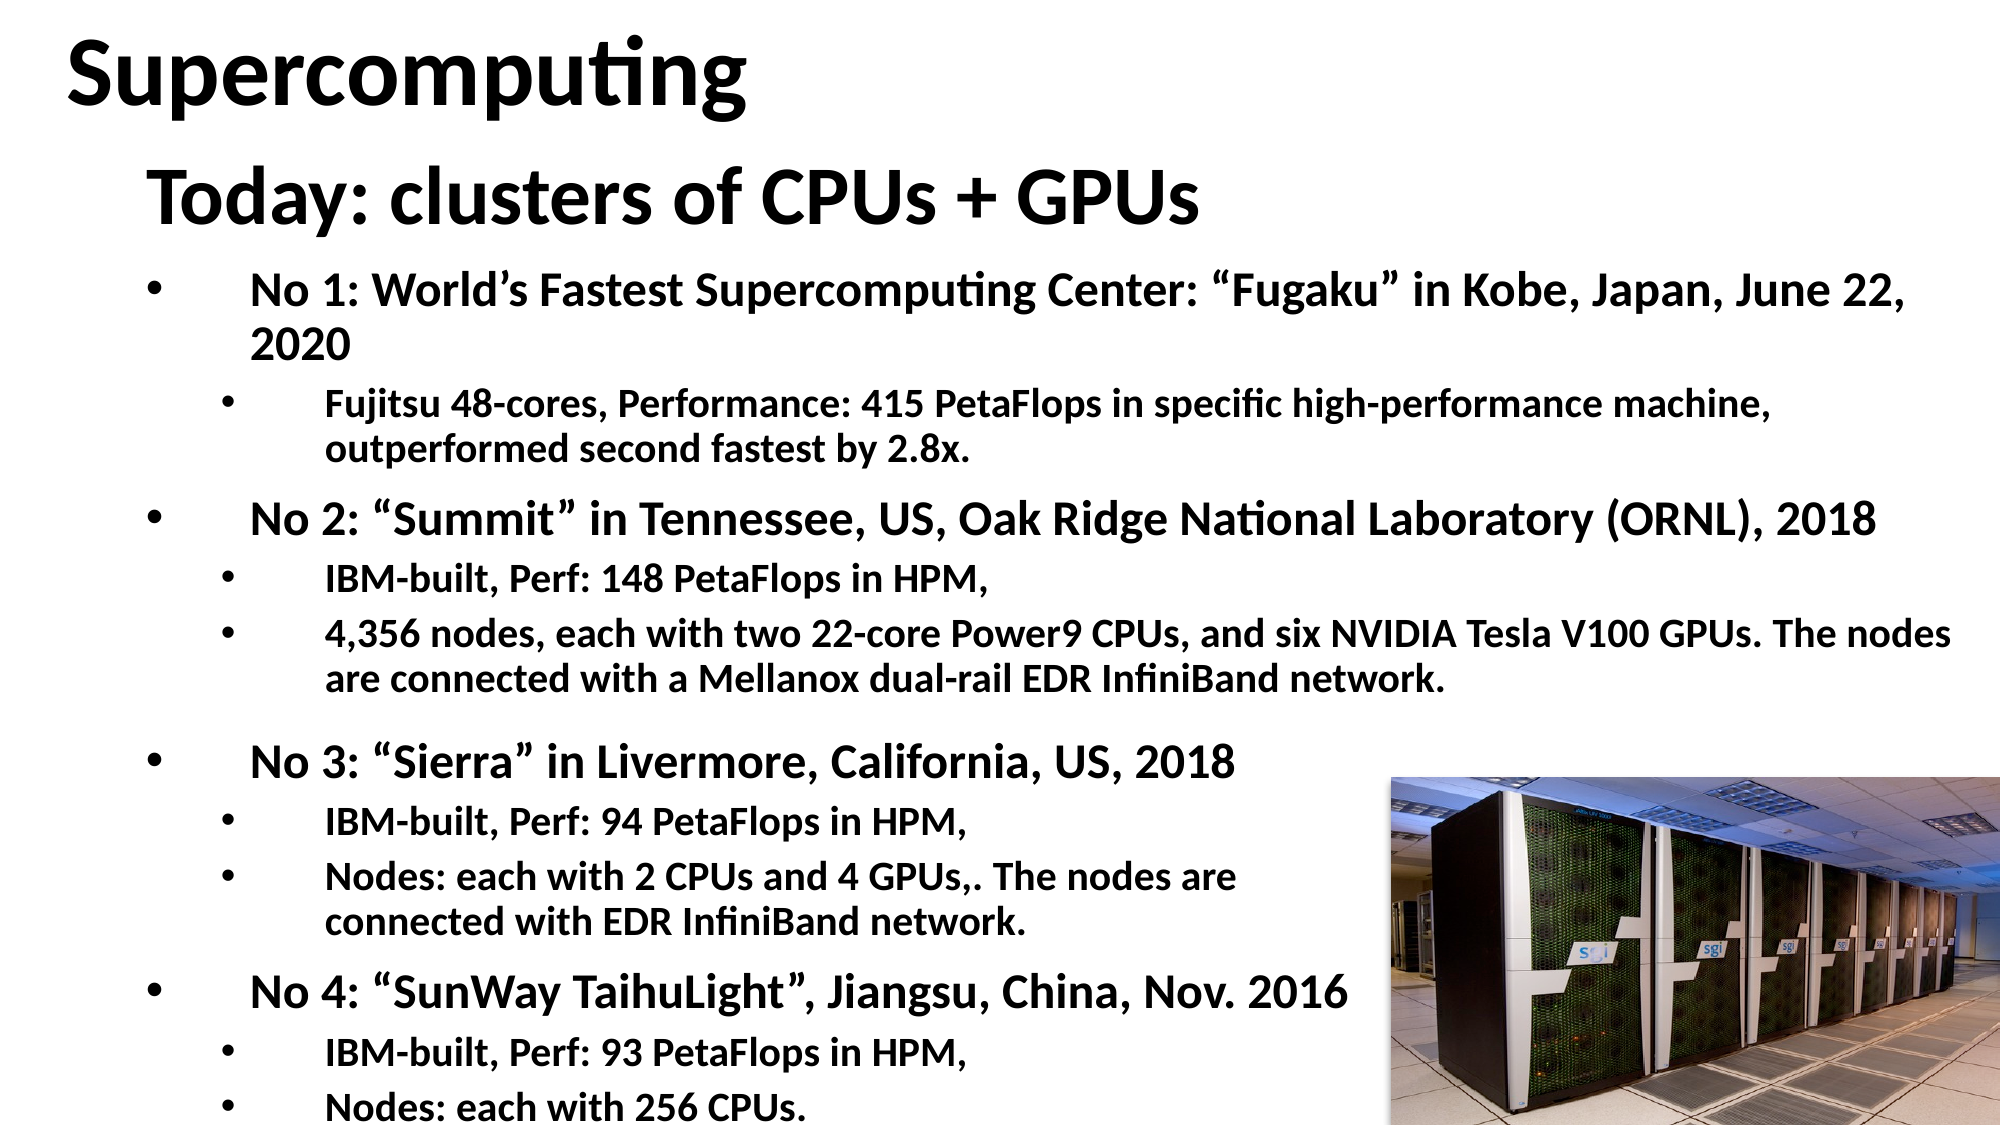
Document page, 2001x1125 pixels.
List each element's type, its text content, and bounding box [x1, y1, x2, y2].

text_box Today: clusters of CPUs + GPUs No 1: World’s Fastest Supercomputing Center: “Fugaku” in Kobe, Japan, June 22, 2020 Fujitsu 48-cores, Performance: 415 PetaFlops in specific high-performance machine, outperformed second fastest by 2.8x. No 2: “Summit” in Tennessee, US, Oak Ridge National Laboratory (ORNL), 2018 IBM-built, Perf: 148 PetaFlops in HPM, 4,356 nodes, each with two 22-core Power9 CPUs, and six NVIDIA Tesla V100 GPUs. The nodes are connected with a Mellanox dual-rail EDR InfiniBand network. [0, 144, 1978, 728]
text_box No 3: “Sierra” in Livermore, California, US, 2018 IBM-built, Perf: 94 PetaFlops in HPM, Nodes: each with 2 CPUs and 4 GPUs,. The nodes are connected with EDR InfiniBand network. No 4: “SunWay TaihuLight”, Jiangsu, China, Nov. 2016 IBM-built, Perf: 93 PetaFlops in HPM, Nodes: each with 256 CPUs. [0, 727, 1392, 1120]
picture [1391, 777, 2000, 1125]
text_box Supercomputing [51, 11, 903, 195]
